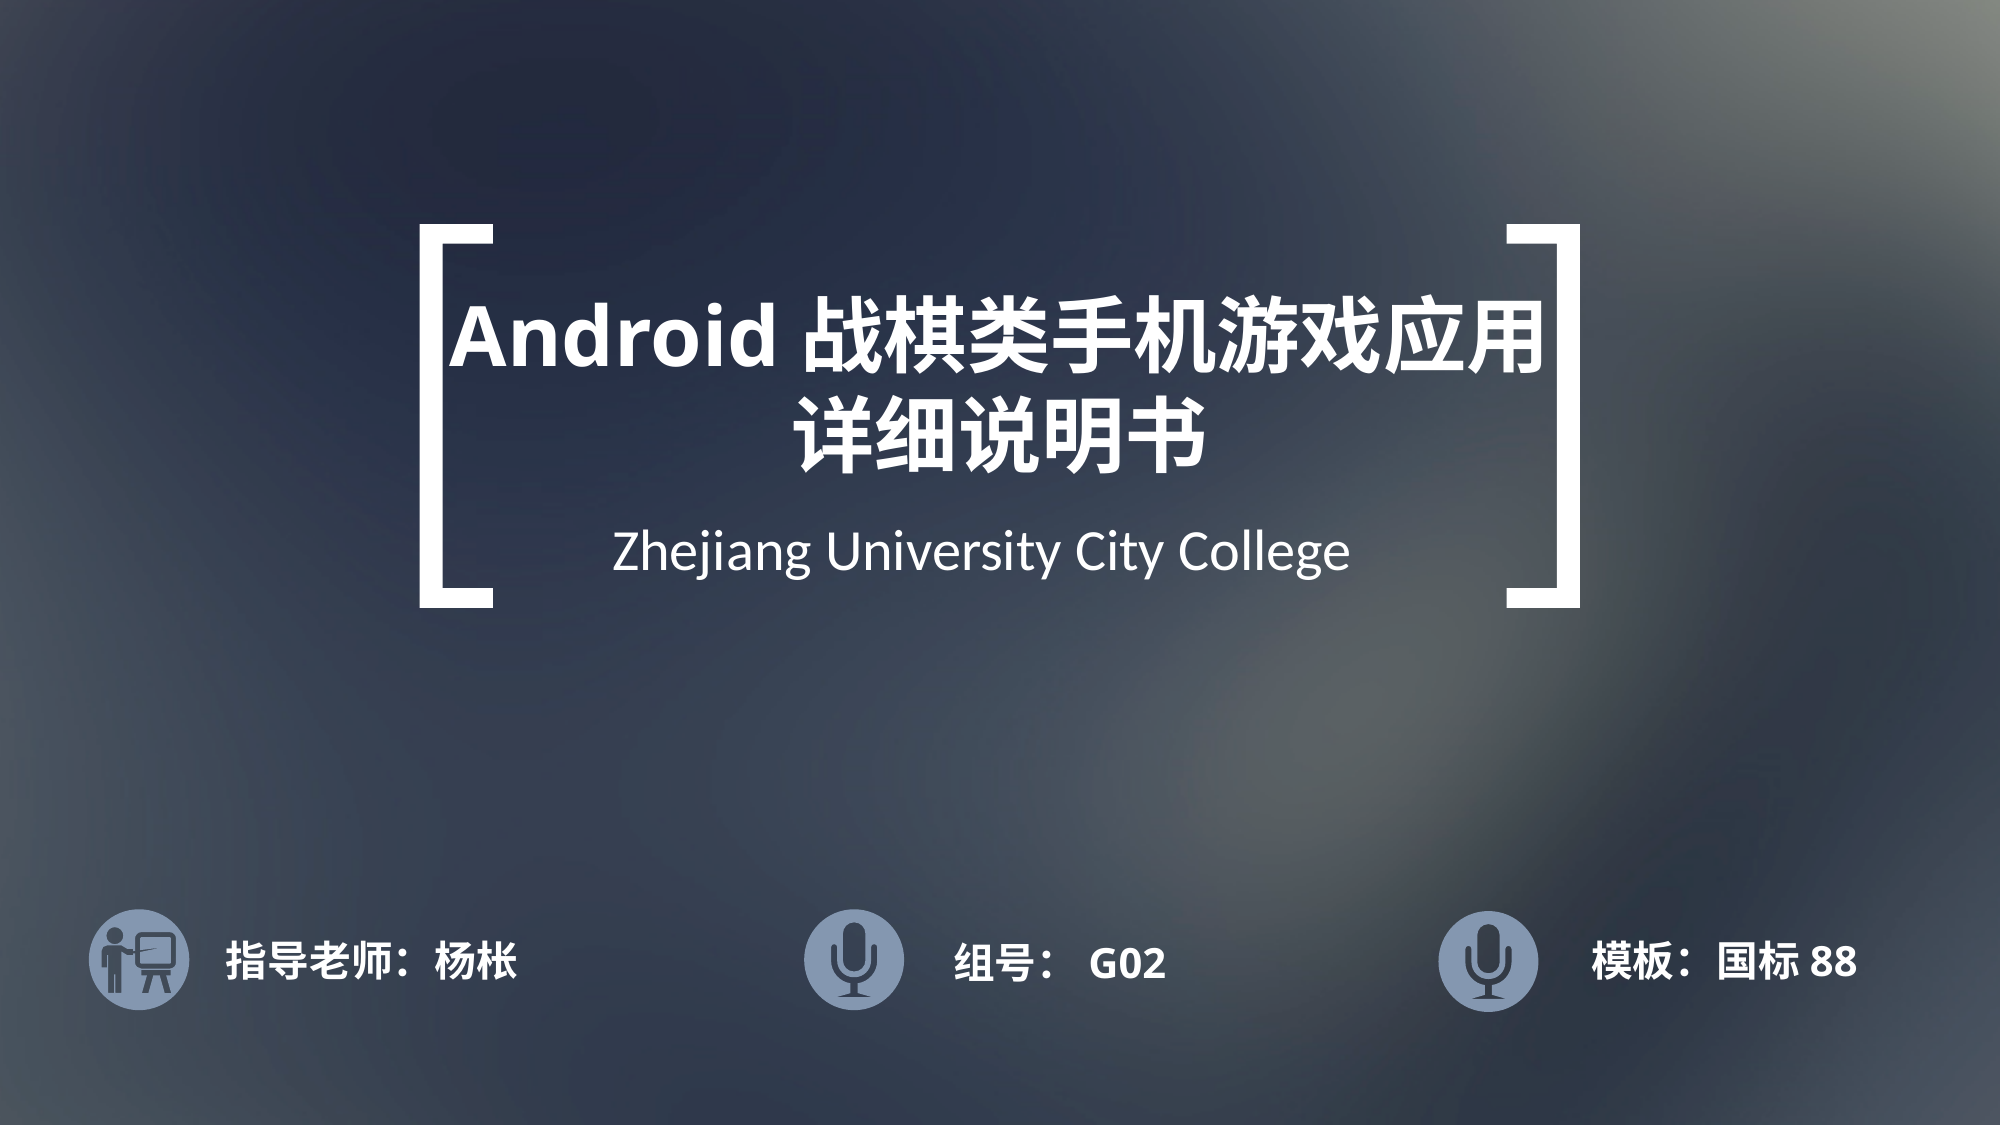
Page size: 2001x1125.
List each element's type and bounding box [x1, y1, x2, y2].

picture [0, 0, 2000, 1125]
text_box [438, 275, 1562, 591]
